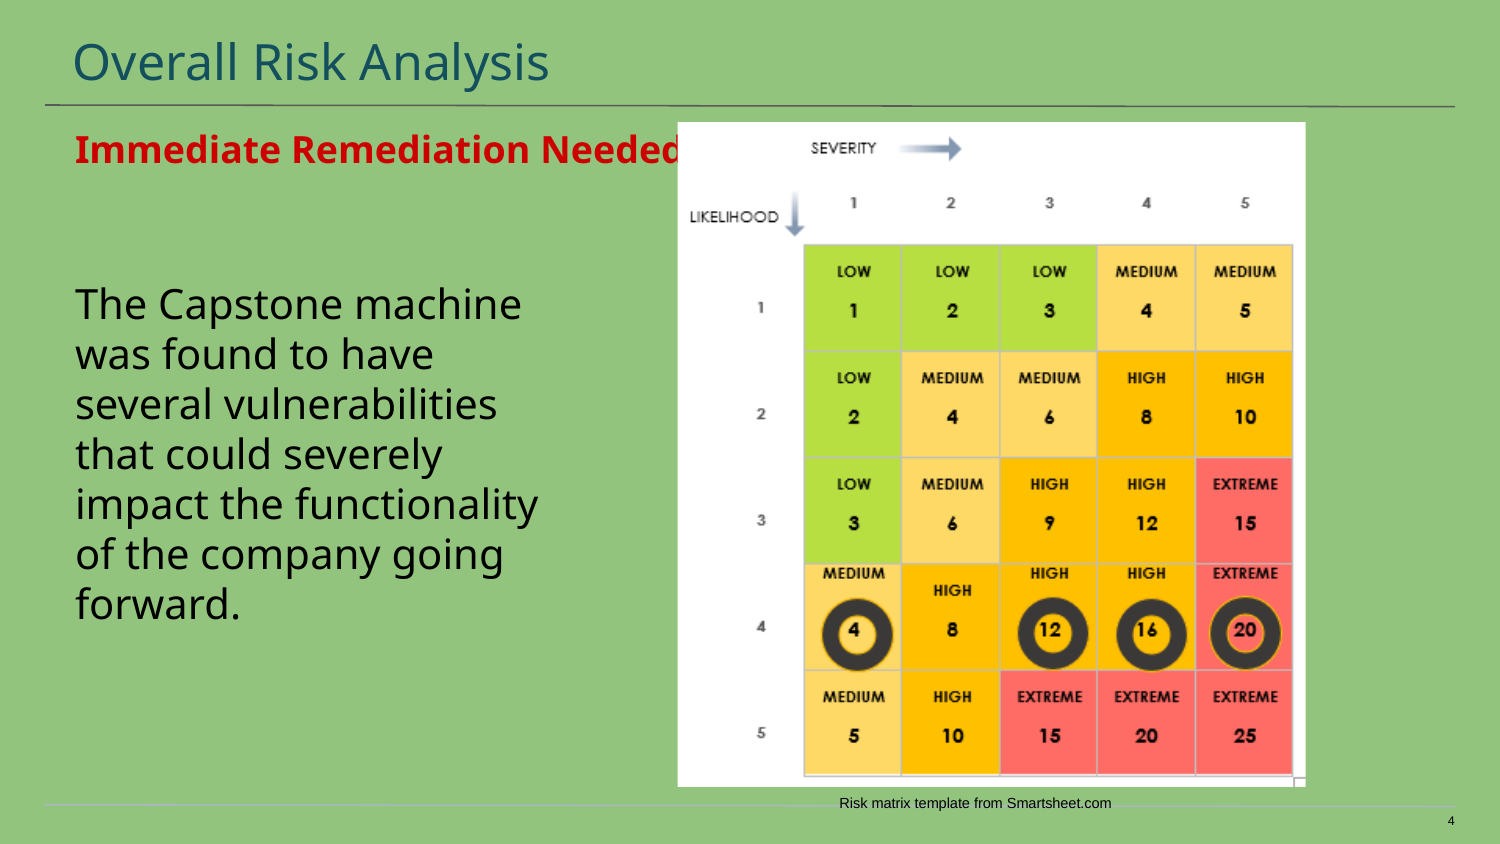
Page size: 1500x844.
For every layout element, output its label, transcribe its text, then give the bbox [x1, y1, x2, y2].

subtitle Risk matrix template from Smartsheet.com [794, 794, 1151, 824]
title Overall Risk Analysis [0, 0, 1500, 88]
subtitle Immediate Remediation Needed [0, 110, 1500, 171]
list The Capstone machine was found to have several vulnerabilities that could severely impact the functionality of the company going forward. [0, 277, 655, 633]
picture [677, 122, 1306, 787]
slide_number ‹#› [1412, 813, 1455, 831]
